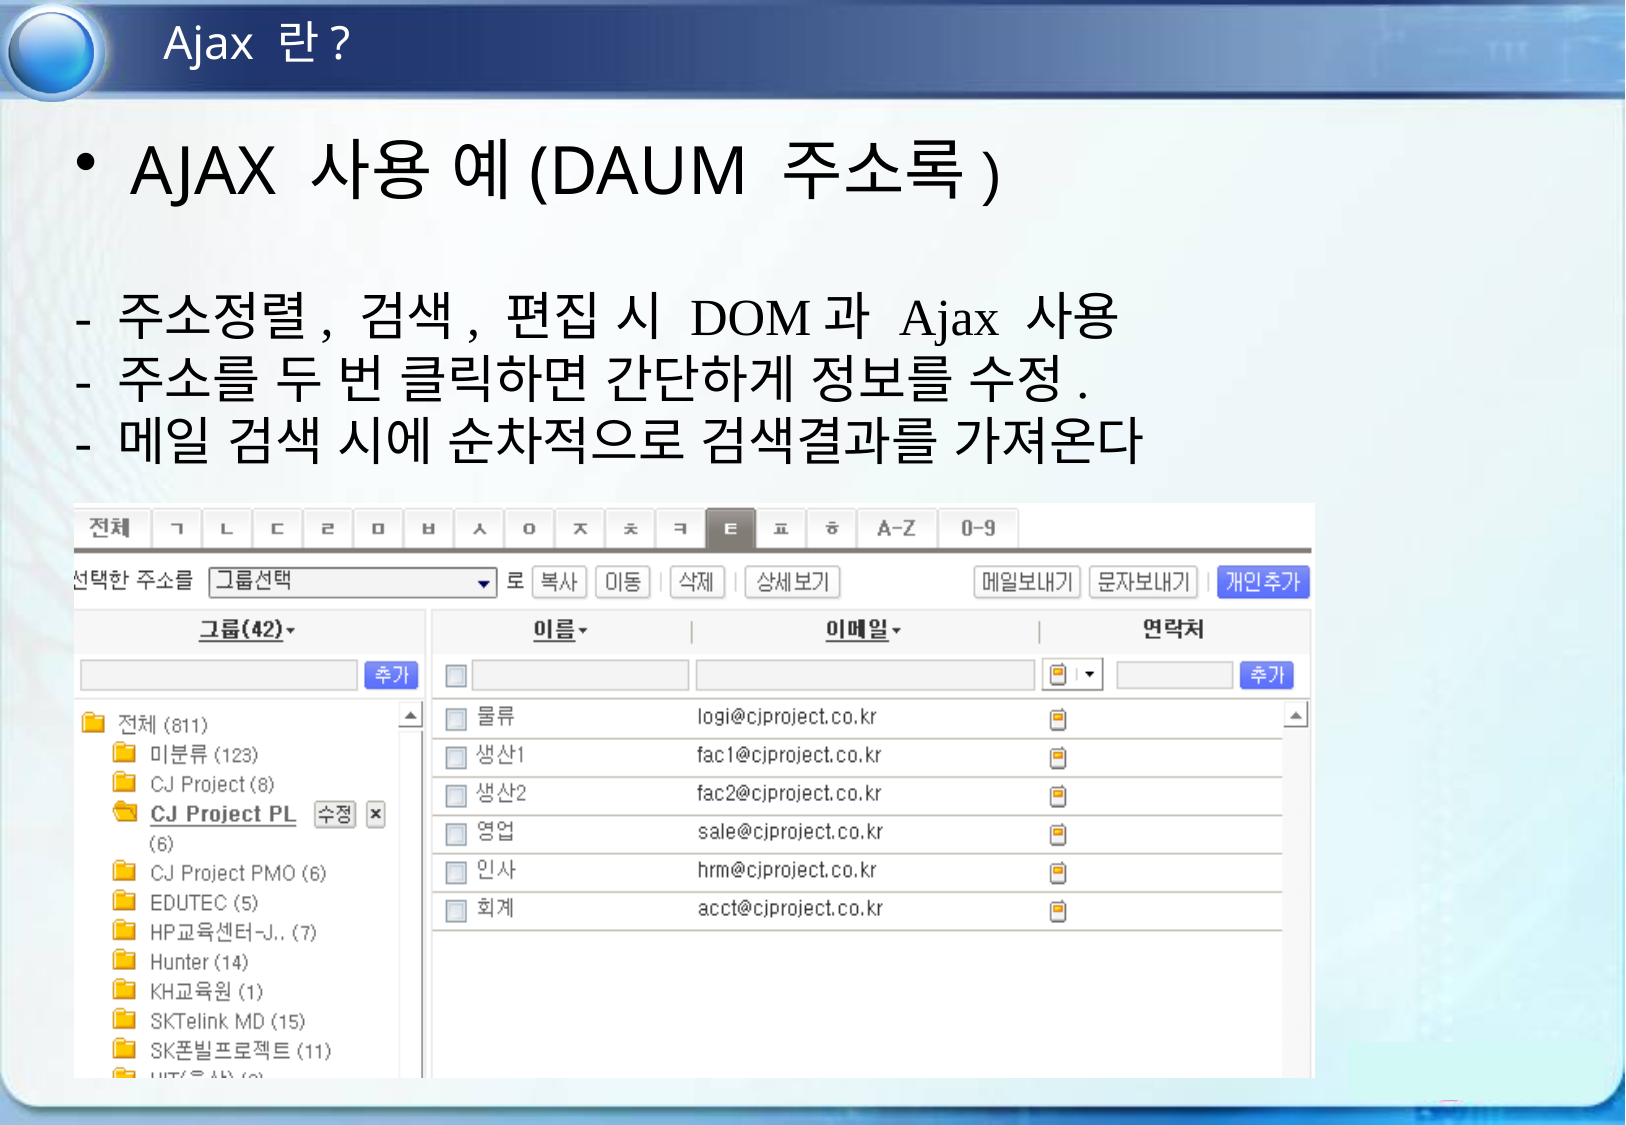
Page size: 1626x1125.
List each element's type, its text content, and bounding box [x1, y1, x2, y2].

text_box AJAX 사용 예(DAUM 주소록) - 주소정렬, 검색, 편집 시 DOM과 Ajax 사용 - 주소를 두 번 클릭하면 간단하게 정보를 수정. - 메일 검색 시에 순차적으로 검색결과를 가져온다 [59, 129, 1504, 1071]
text_box Ajax 란? [149, 7, 648, 76]
picture [0, 0, 1625, 1125]
